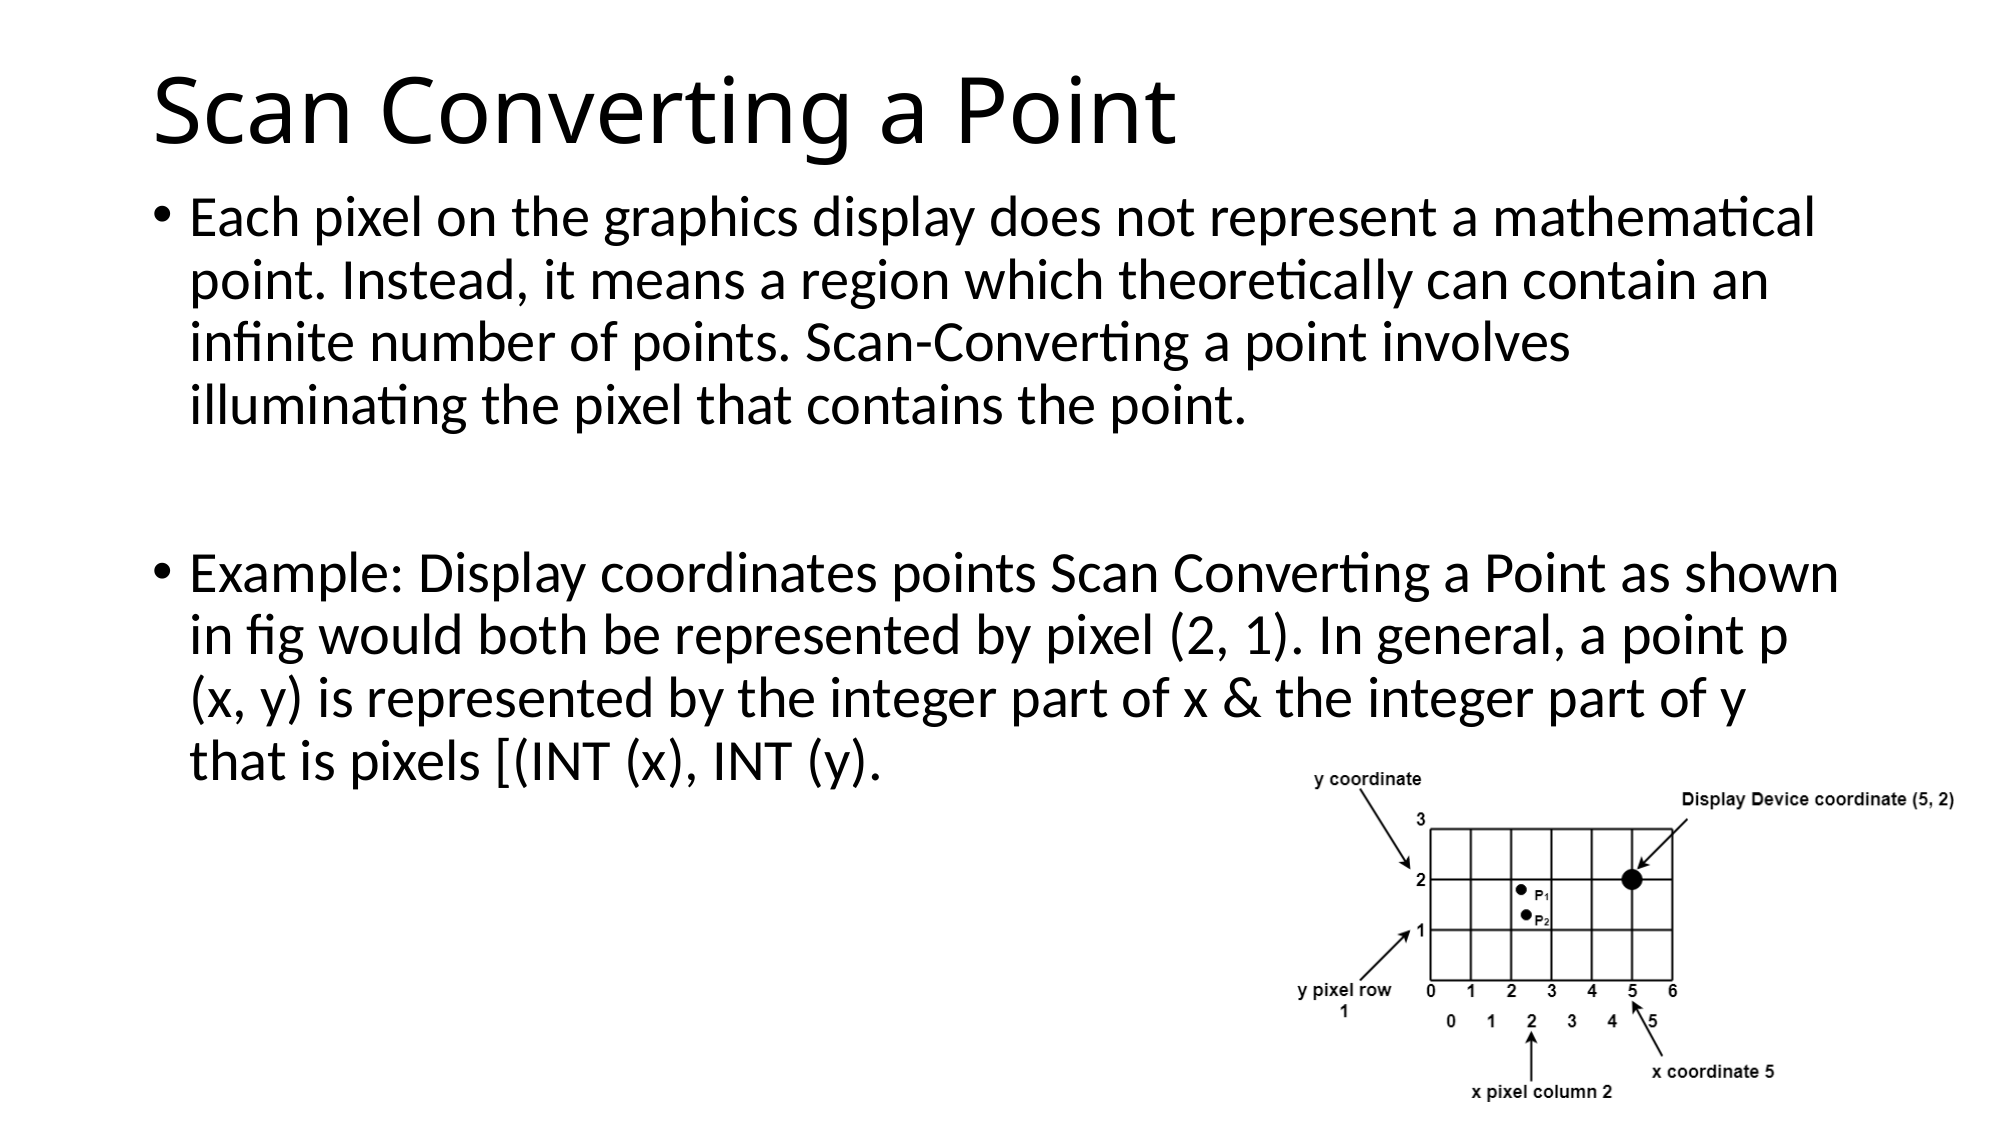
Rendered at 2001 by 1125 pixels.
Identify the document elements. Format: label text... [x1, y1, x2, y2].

title Scan Converting a Point [137, 59, 1863, 178]
list Each pixel on the graphics display does not represent a mathematical point. Instead, it means a region which theoretically can contain an infinite number of points. Scan-Converting a point involves illuminating the pixel that contains the point. Example: Display coordinates points Scan Converting a Point as shown in fig would both be represented by pixel (2, 1). In general, a point p (x, y) is represented by the integer part of x & the integer part of y that is pixels [(INT (x), INT (y). [137, 178, 1863, 893]
picture [1289, 768, 1965, 1102]
